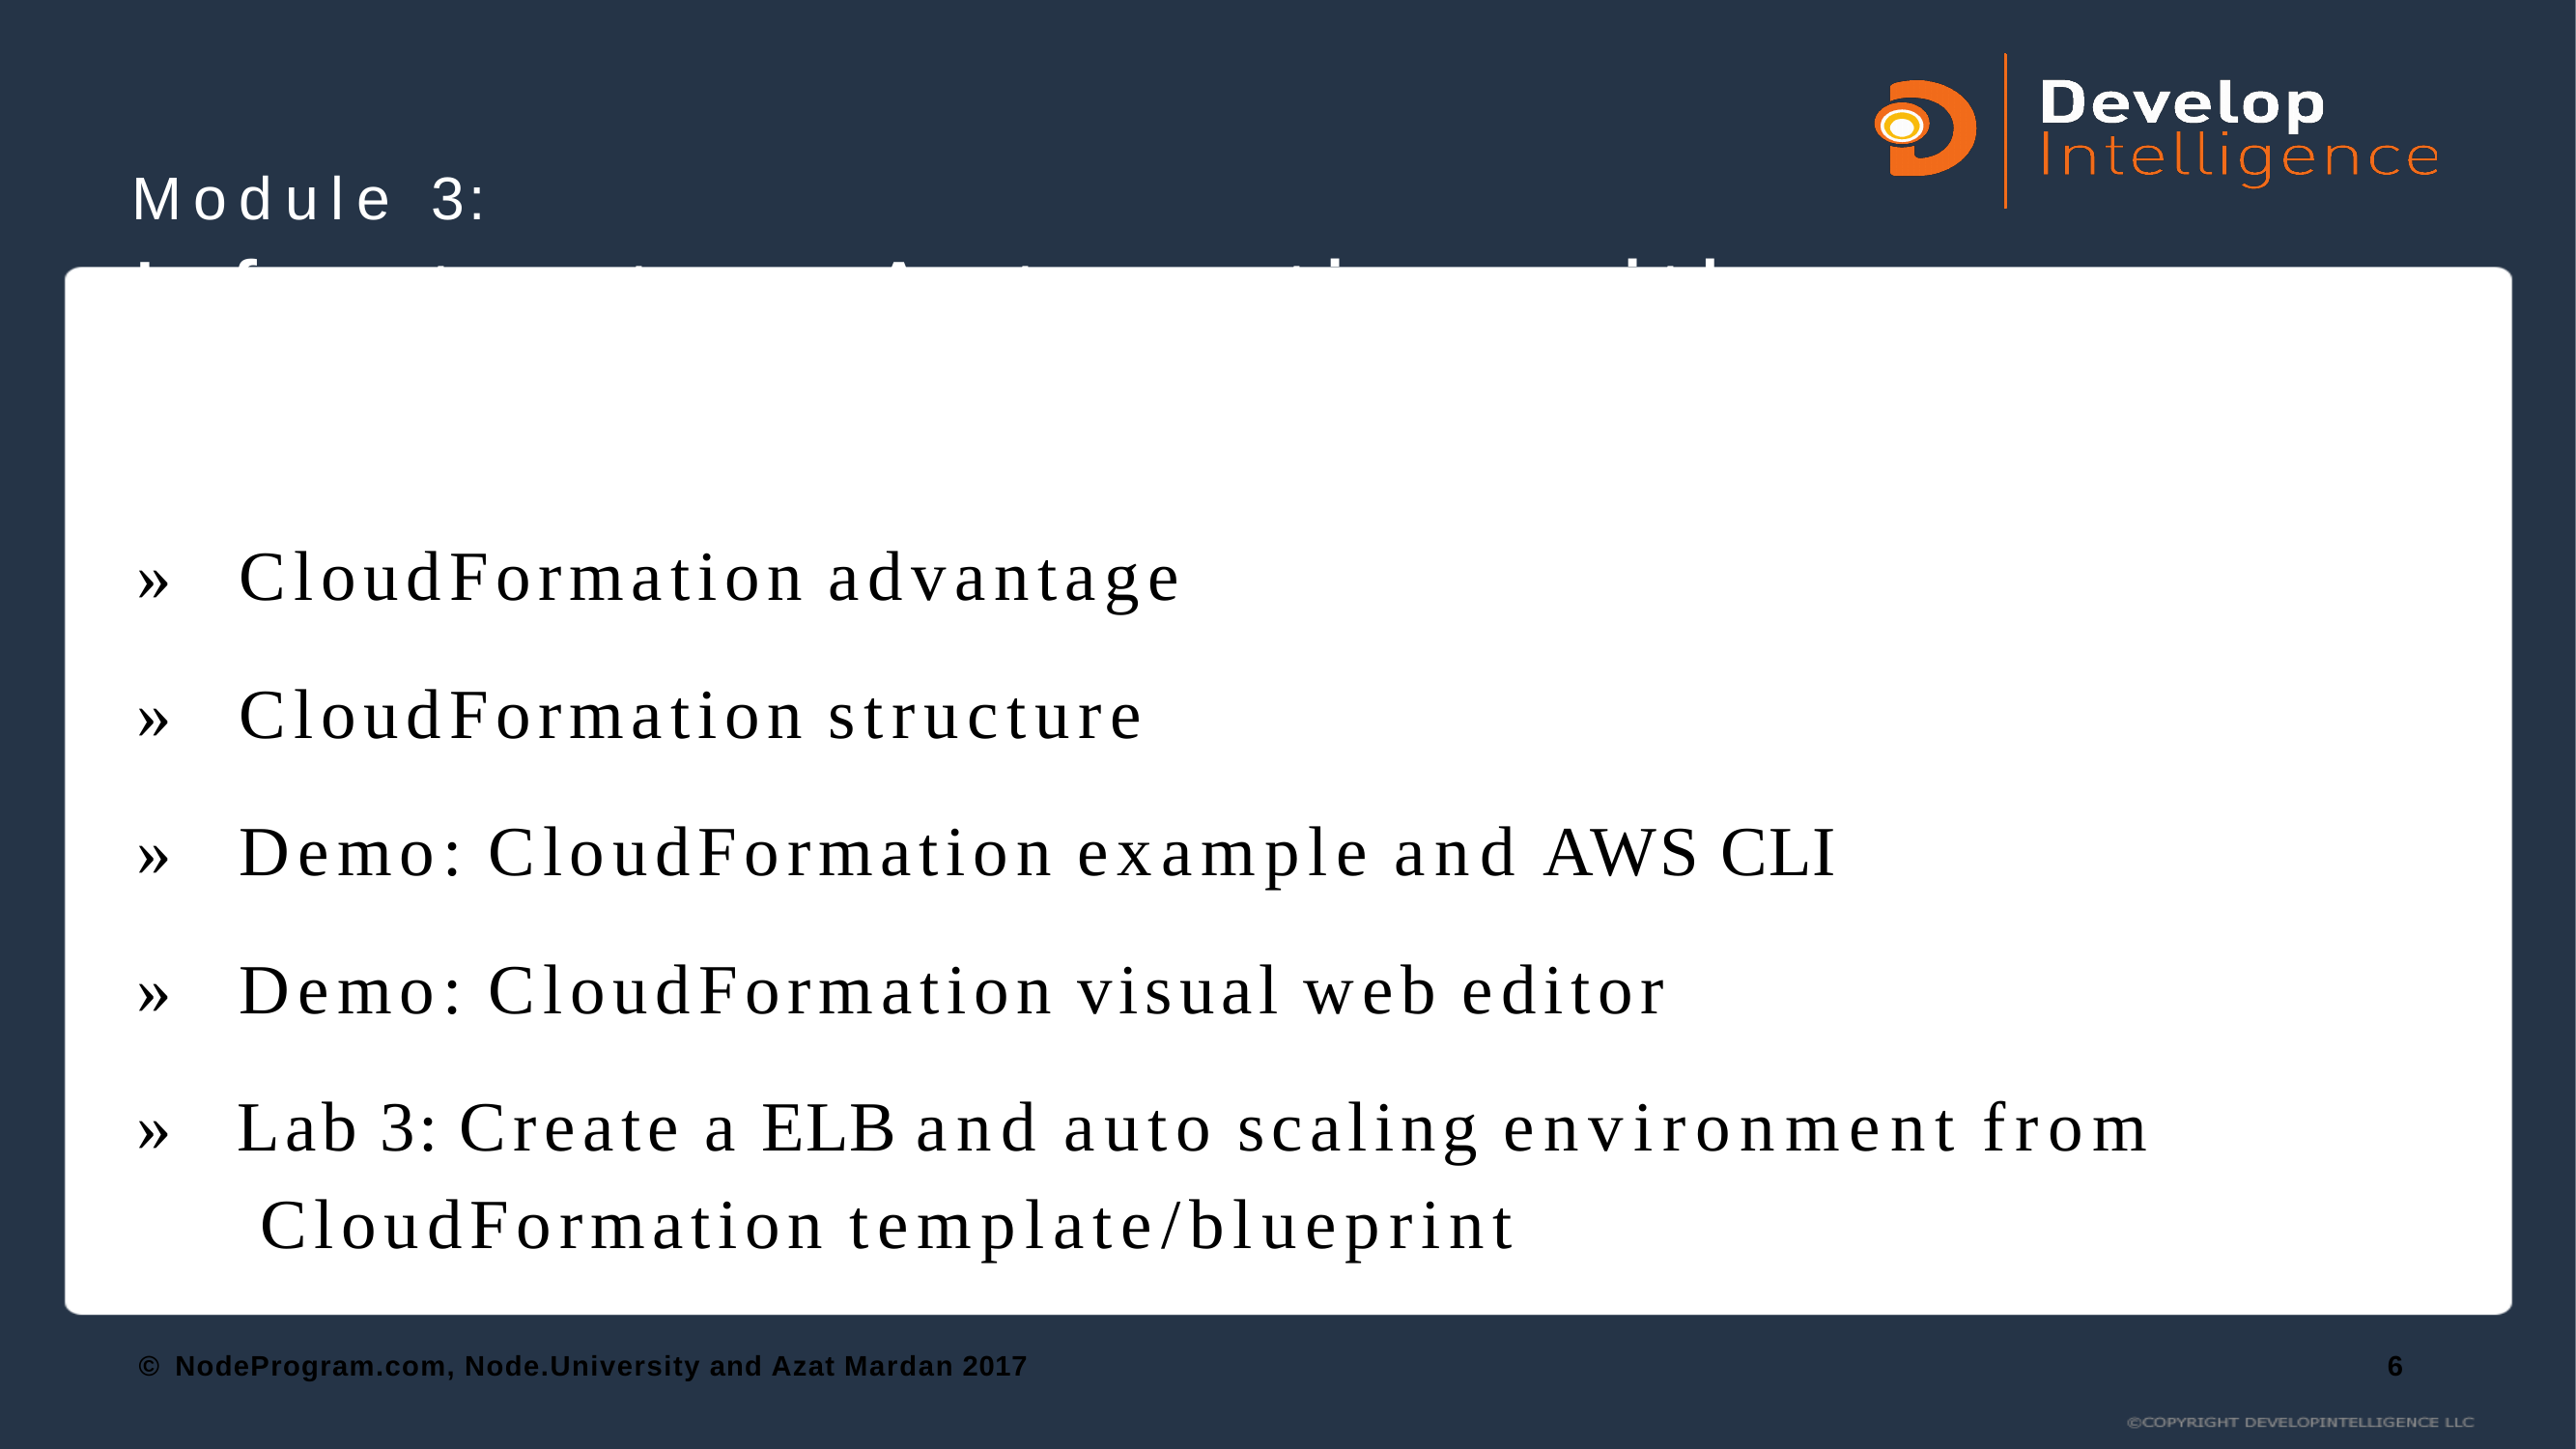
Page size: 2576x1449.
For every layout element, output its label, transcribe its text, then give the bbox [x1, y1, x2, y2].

picture [0, 0, 2576, 1449]
title Module 3: Infrastructure Automation with CloudFormation [131, 143, 2442, 465]
slide_number 6 [2383, 1347, 2442, 1449]
footer © NodeProgram.com, Node.University and Azat Mardan 2017 [136, 1347, 1034, 1449]
text_box » CloudFormation advantage » CloudFormation structure » Demo: CloudFormation example and AWS CLI » Demo: CloudFormation visual web editor » Lab 3: Create a ELB and auto scaling environment from CloudFormation template/blueprint [134, 527, 2165, 1263]
